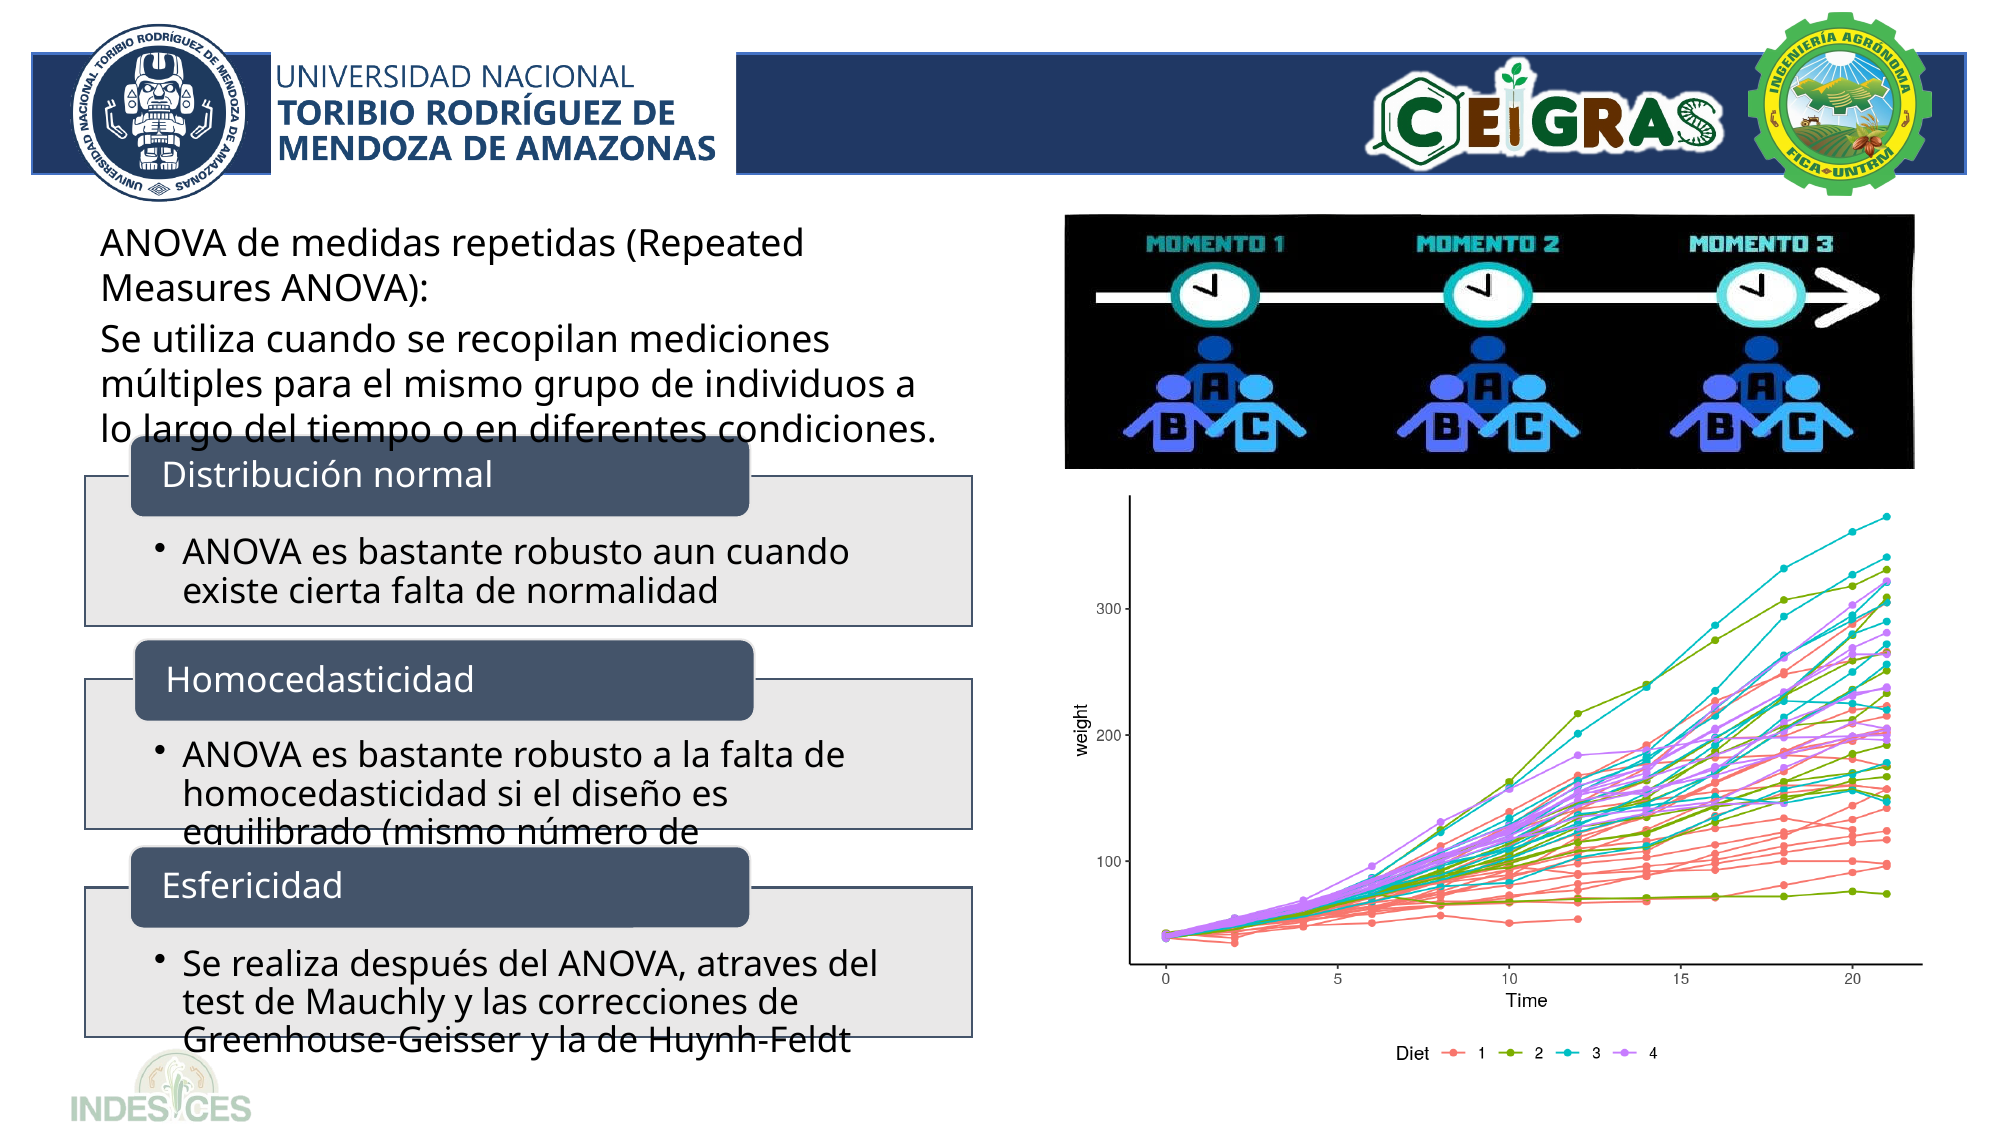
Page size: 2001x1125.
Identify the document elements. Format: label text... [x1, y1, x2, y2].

picture [68, 1045, 254, 1125]
text_box [733, 50, 737, 177]
picture [68, 13, 733, 213]
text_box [85, 404, 973, 1068]
picture [1063, 486, 1932, 1085]
text_box [1932, 52, 1967, 175]
text_box ANOVA de medidas repetidas (Repeated Measures ANOVA): [85, 211, 972, 308]
picture [1064, 12, 1932, 469]
text_box [737, 52, 1315, 175]
text_box [31, 52, 68, 175]
text_box Se utiliza cuando se recopilan mediciones múltiples para el mismo grupo de individuos a lo largo del tiempo o en diferentes condiciones. [85, 308, 972, 404]
